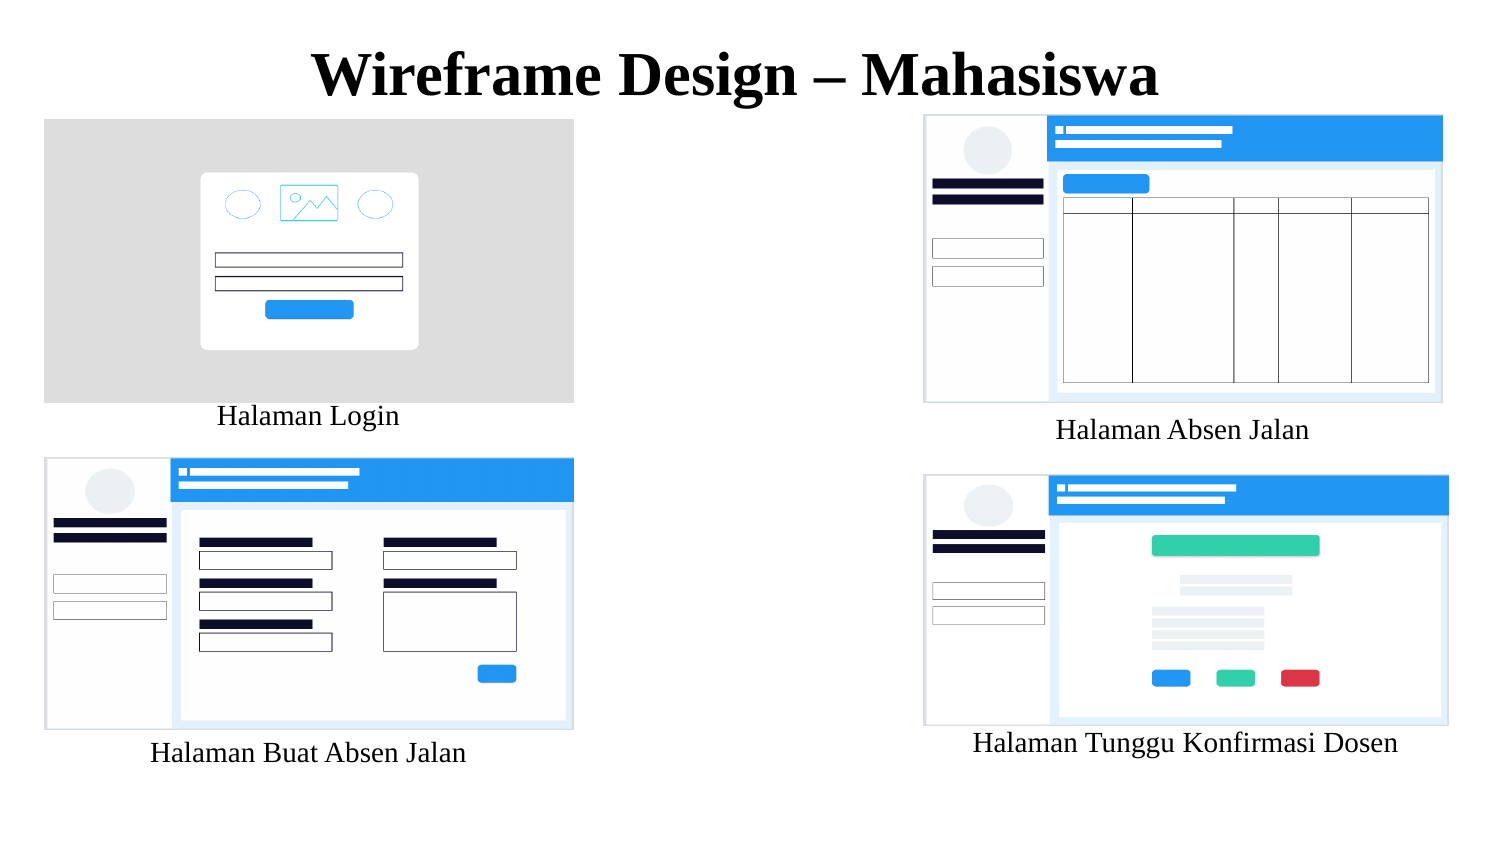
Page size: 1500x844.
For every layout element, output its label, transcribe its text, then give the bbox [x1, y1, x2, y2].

text_box Halaman Tunggu Konfirmasi Dosen [957, 733, 1414, 766]
title Wireframe Design – Mahasiswa [44, 0, 1443, 66]
picture [923, 114, 1443, 403]
text_box Halaman Buat Absen Jalan [135, 737, 482, 776]
text_box Halaman Absen Jalan [1040, 411, 1325, 453]
picture [923, 474, 1449, 726]
text_box Halaman Login [202, 411, 416, 439]
picture [44, 118, 574, 404]
picture [44, 457, 574, 730]
